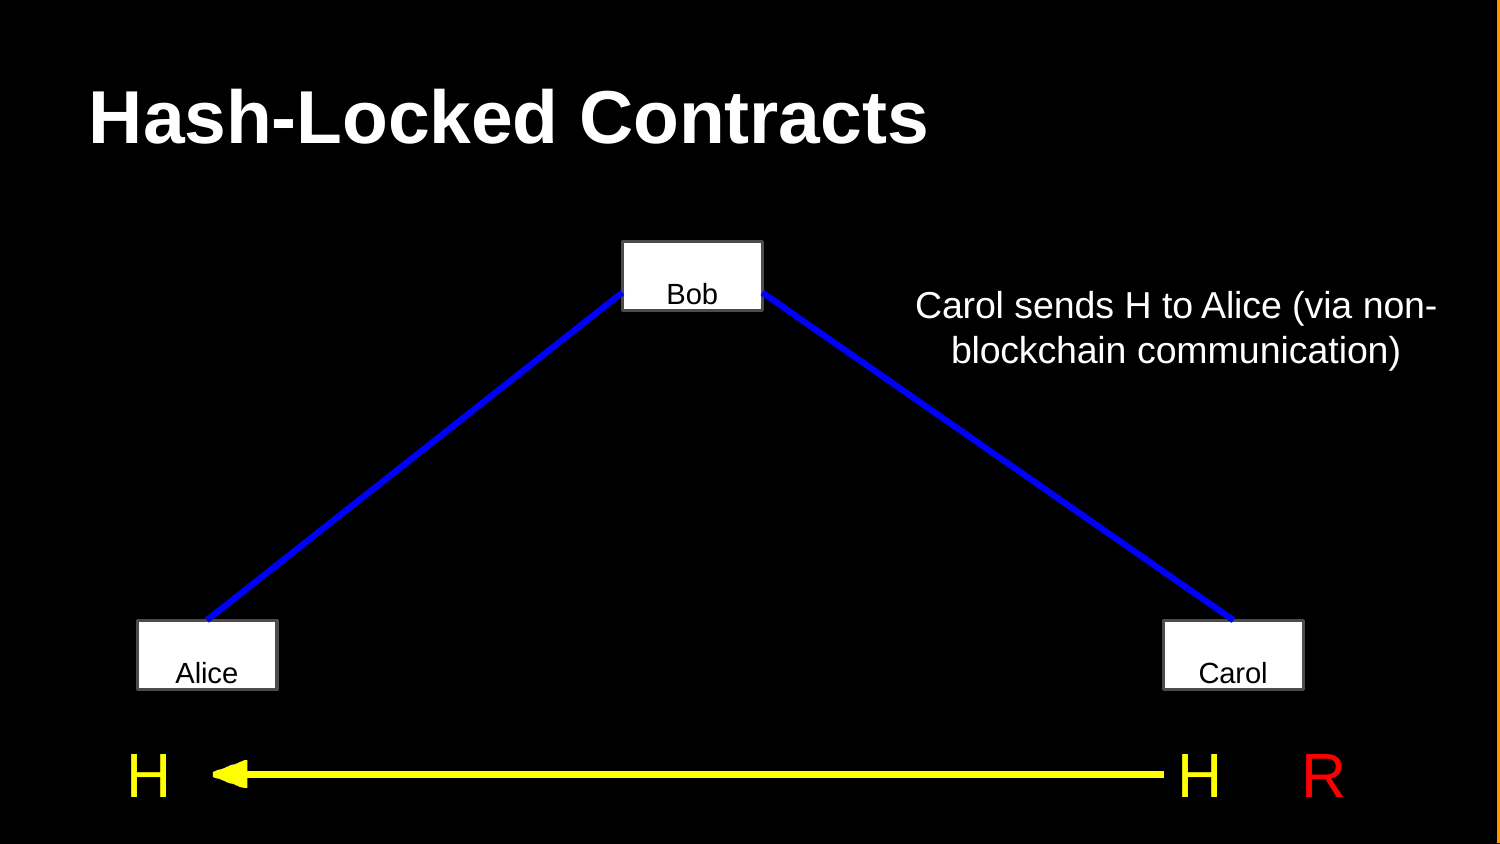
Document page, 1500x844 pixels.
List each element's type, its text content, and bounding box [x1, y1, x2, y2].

title Hash-Locked Contracts [86, 15, 933, 159]
text_box R [1298, 738, 1349, 810]
text_box H [124, 738, 174, 810]
text_box Carol sends H to Alice (via non-blockchain communication) [891, 279, 1460, 371]
text_box Alice [137, 620, 278, 690]
text_box Carol [1163, 620, 1304, 690]
text_box H [1175, 738, 1225, 810]
text_box Bob [622, 241, 763, 311]
text_box [212, 760, 248, 788]
